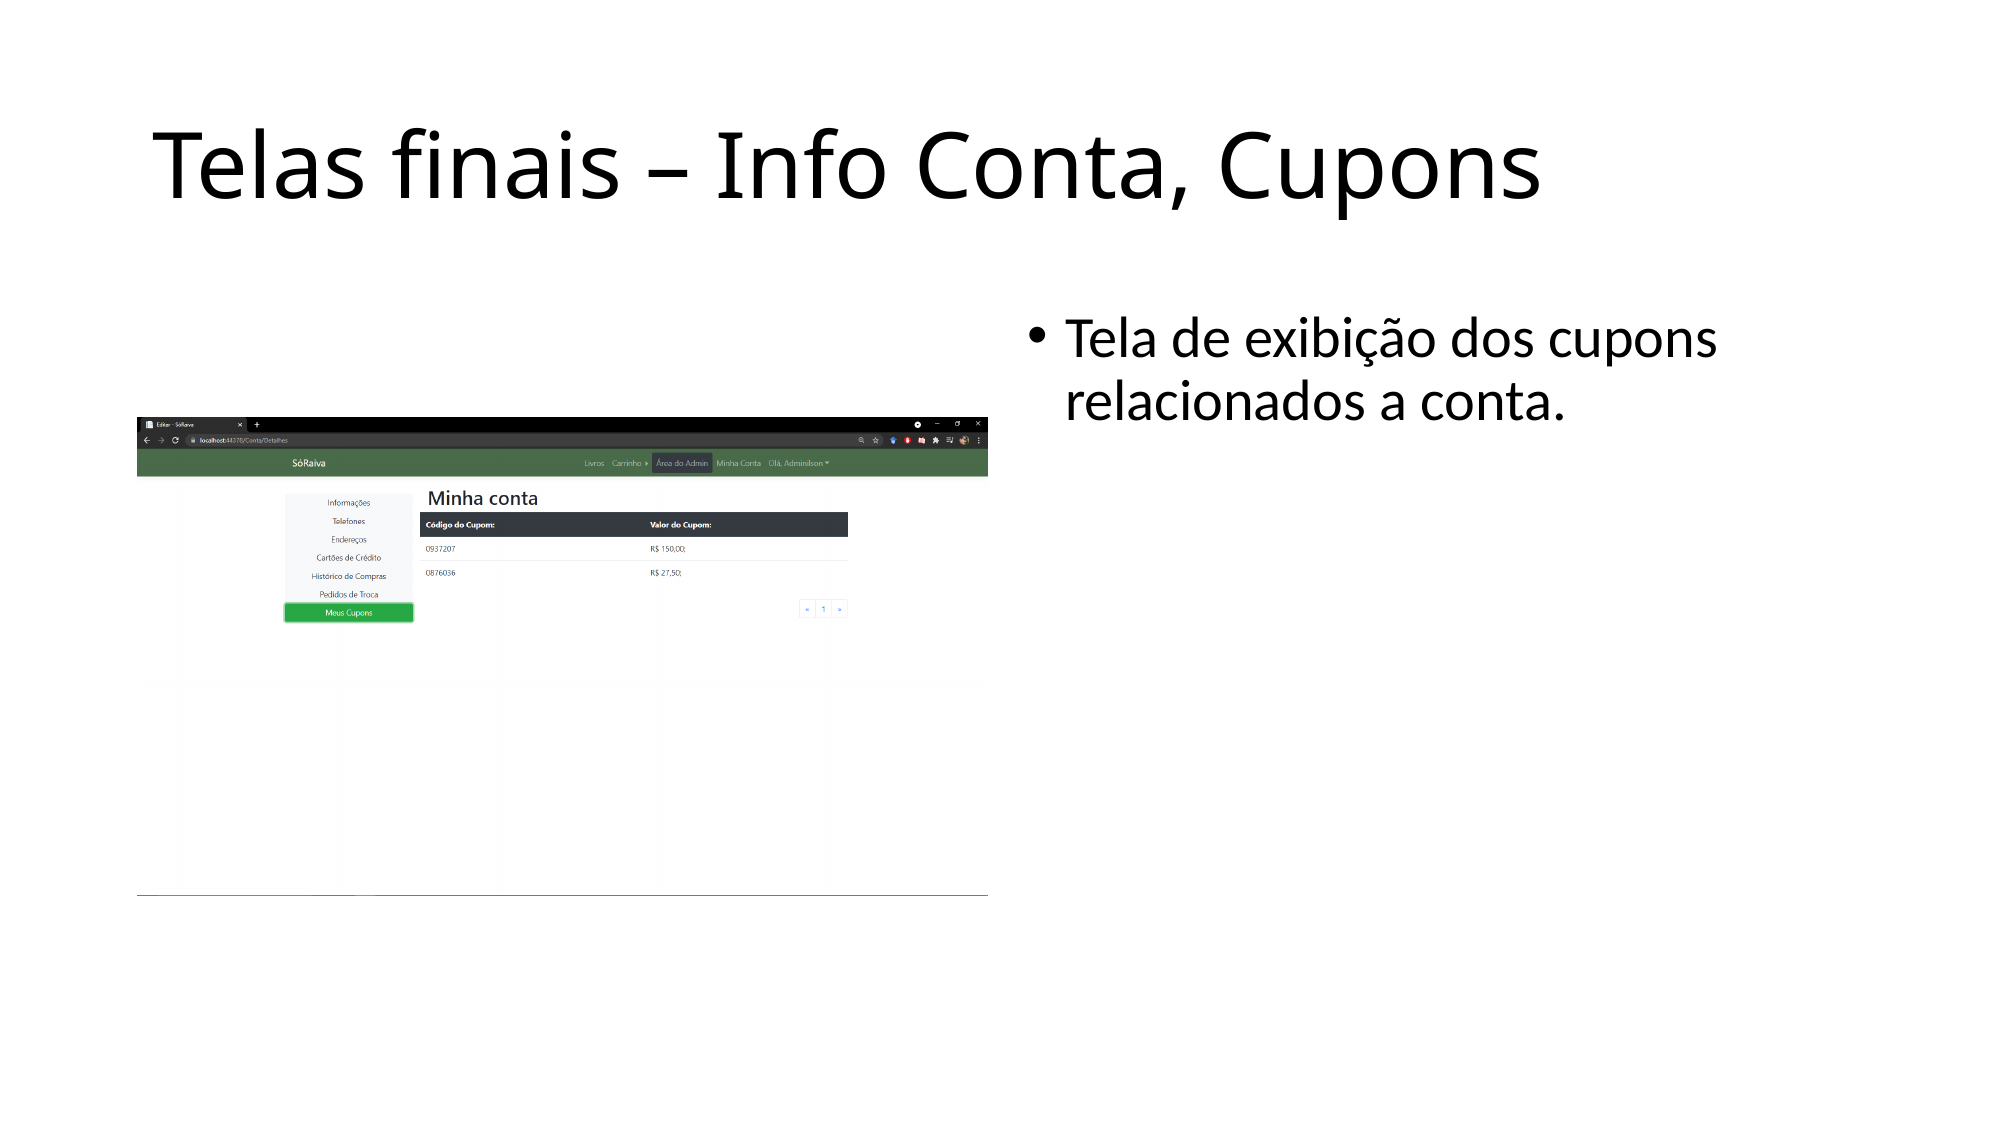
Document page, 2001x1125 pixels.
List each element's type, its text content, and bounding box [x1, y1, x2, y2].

list Tela de exibição dos cupons relacionados a conta. [1012, 299, 1863, 1014]
title Telas finais – Info Conta, Cupons [137, 59, 1863, 278]
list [137, 417, 988, 896]
